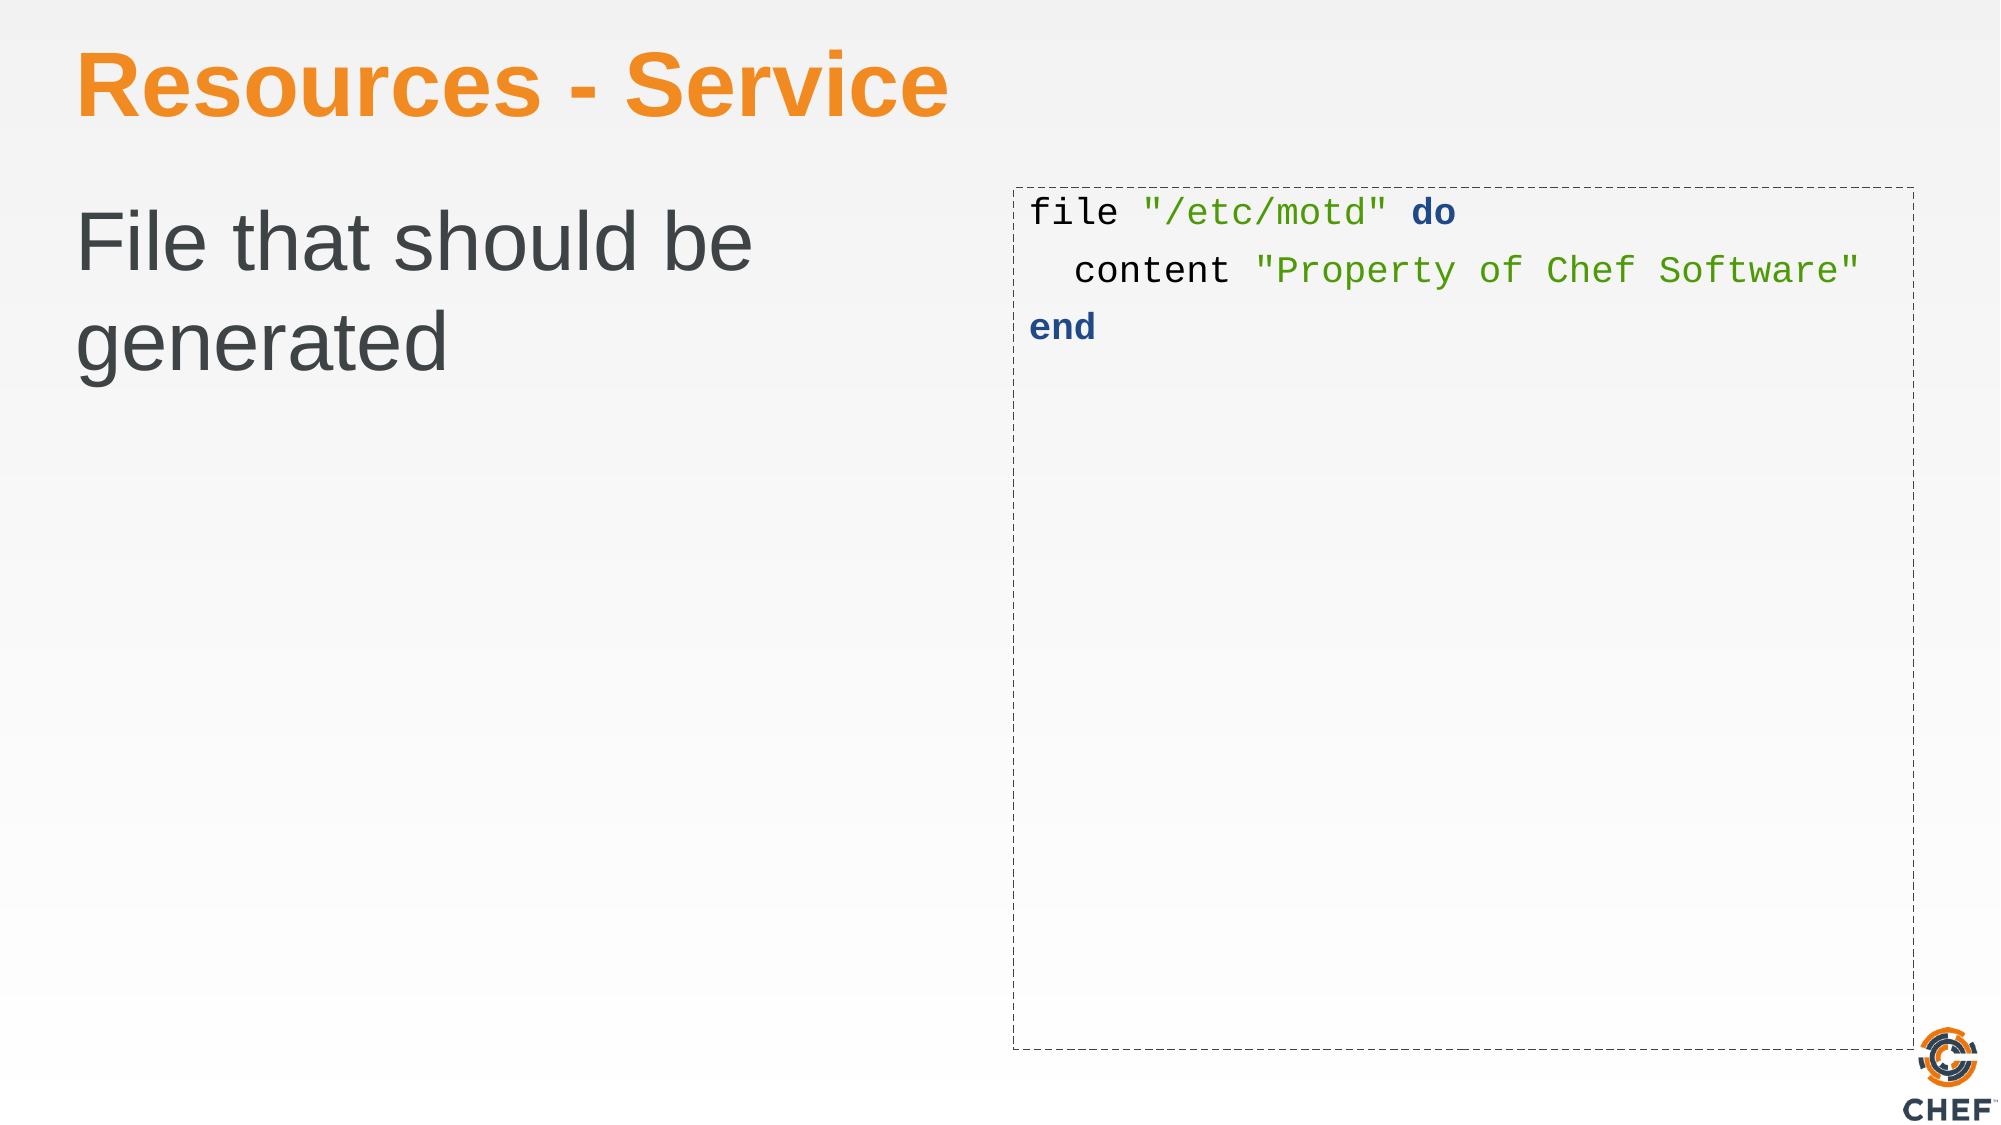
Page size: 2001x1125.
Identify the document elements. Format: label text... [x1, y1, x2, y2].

list file "/etc/motd" do content "Property of Chef Software" end [1013, 187, 1914, 1050]
list File that should be generated [75, 187, 975, 1050]
picture [1903, 1027, 1998, 1121]
title Resources - Service [75, 37, 1913, 140]
